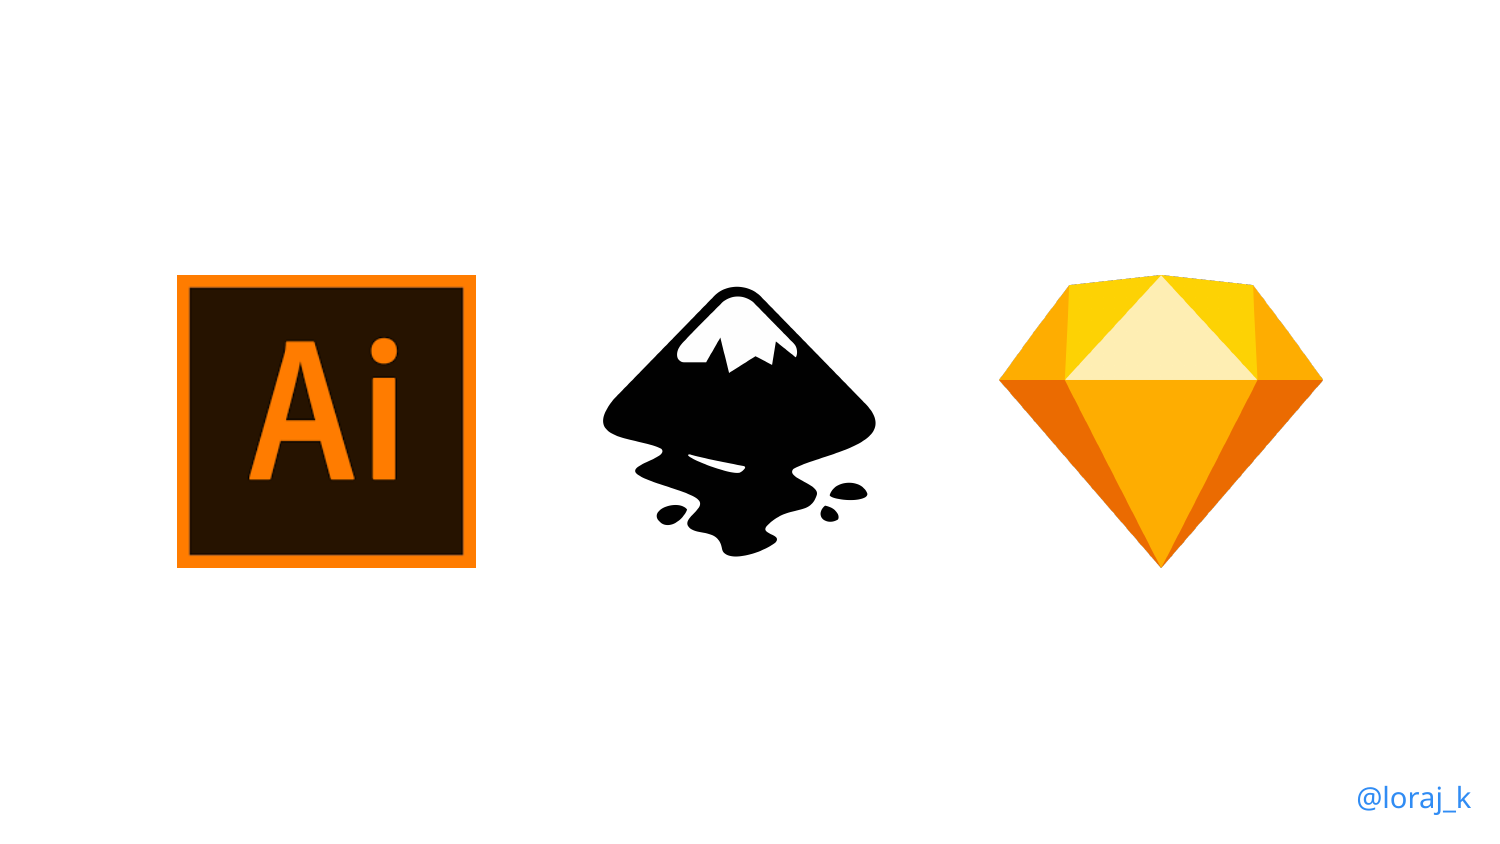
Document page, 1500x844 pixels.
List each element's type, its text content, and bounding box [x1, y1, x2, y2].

picture [591, 275, 885, 568]
picture [177, 275, 477, 568]
text_box @loraj_k [1153, 765, 1487, 829]
picture [999, 275, 1323, 568]
